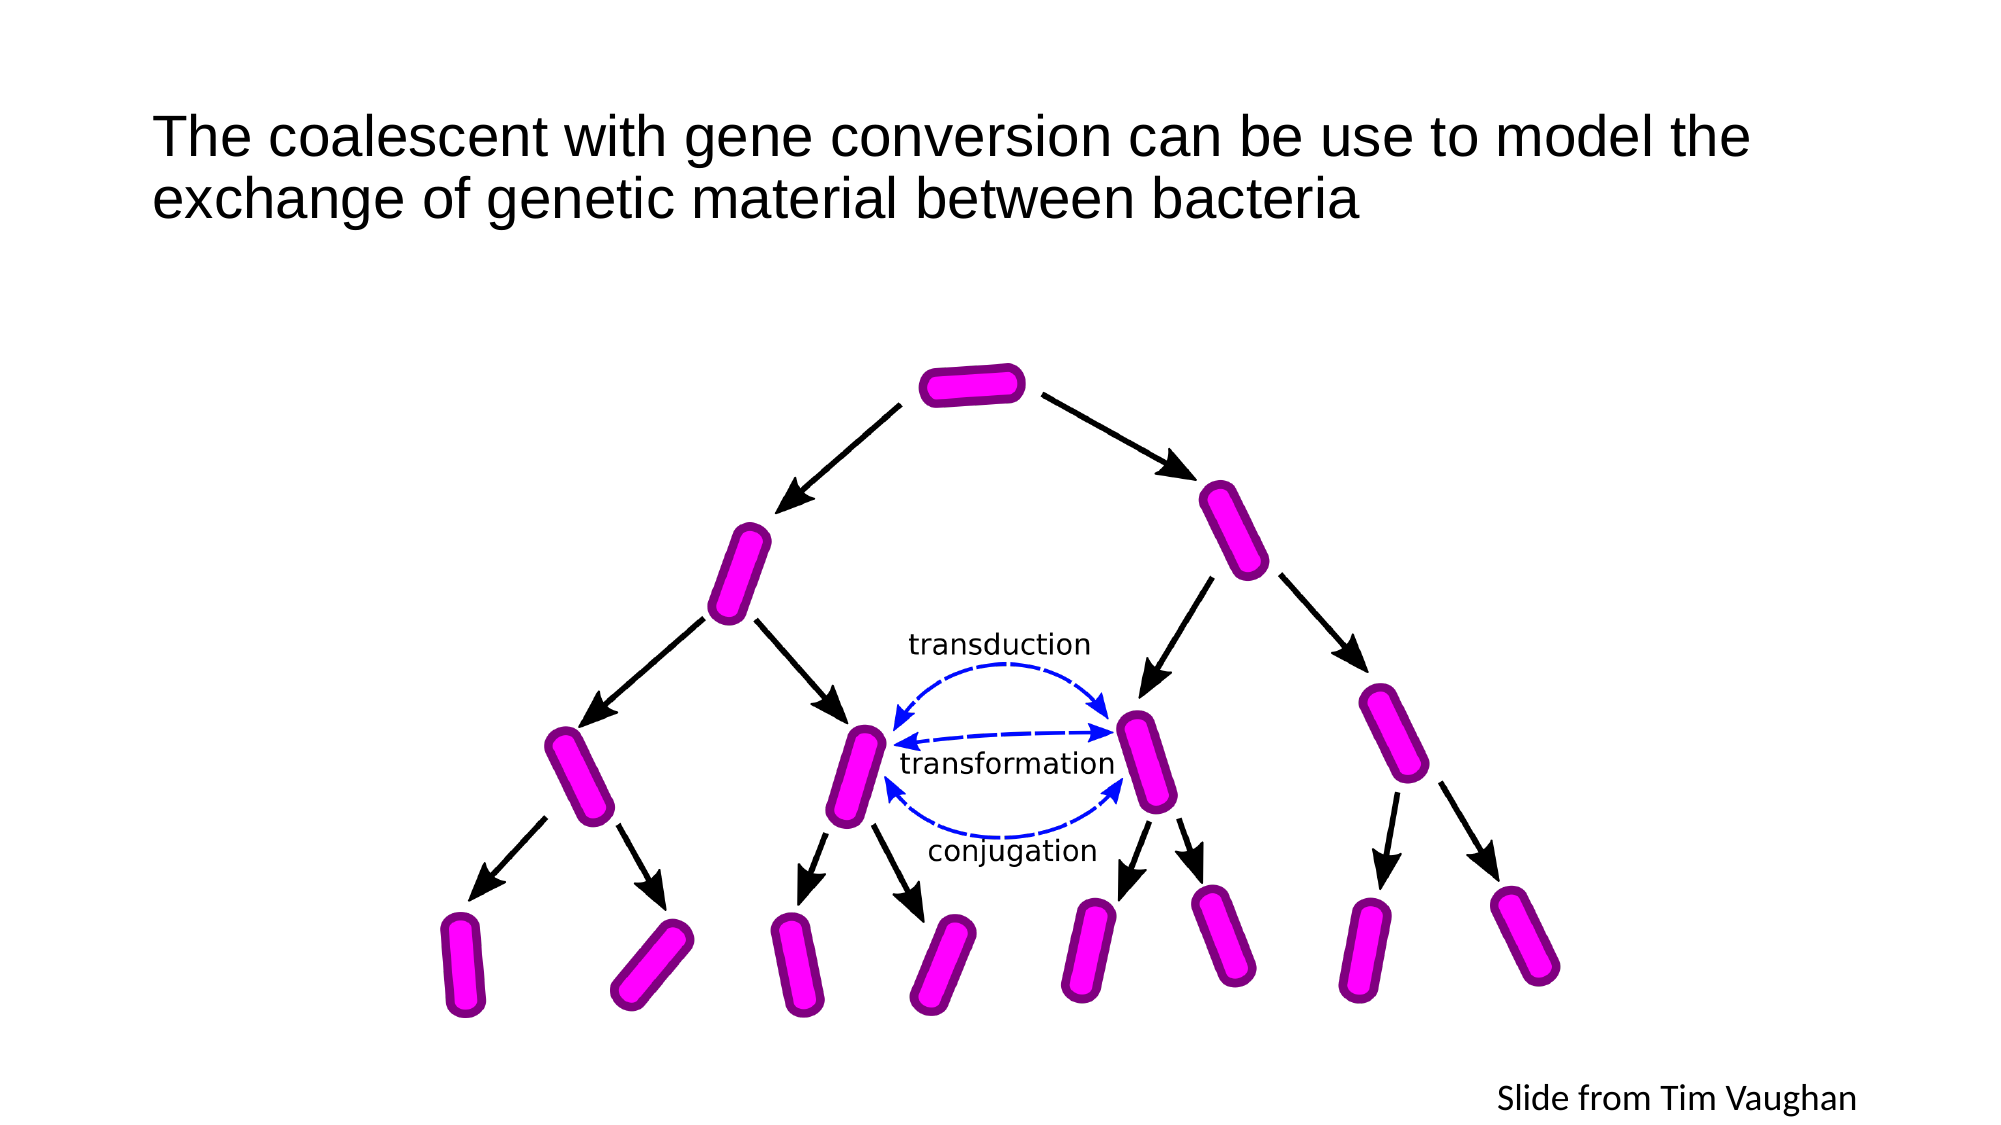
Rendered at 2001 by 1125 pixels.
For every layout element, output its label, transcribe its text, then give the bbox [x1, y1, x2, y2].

text_box Slide from Tim Vaughan [1482, 1065, 2000, 1125]
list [439, 363, 1561, 1018]
title The coalescent with gene conversion can be use to model the exchange of genetic material between bacteria [137, 59, 1863, 278]
